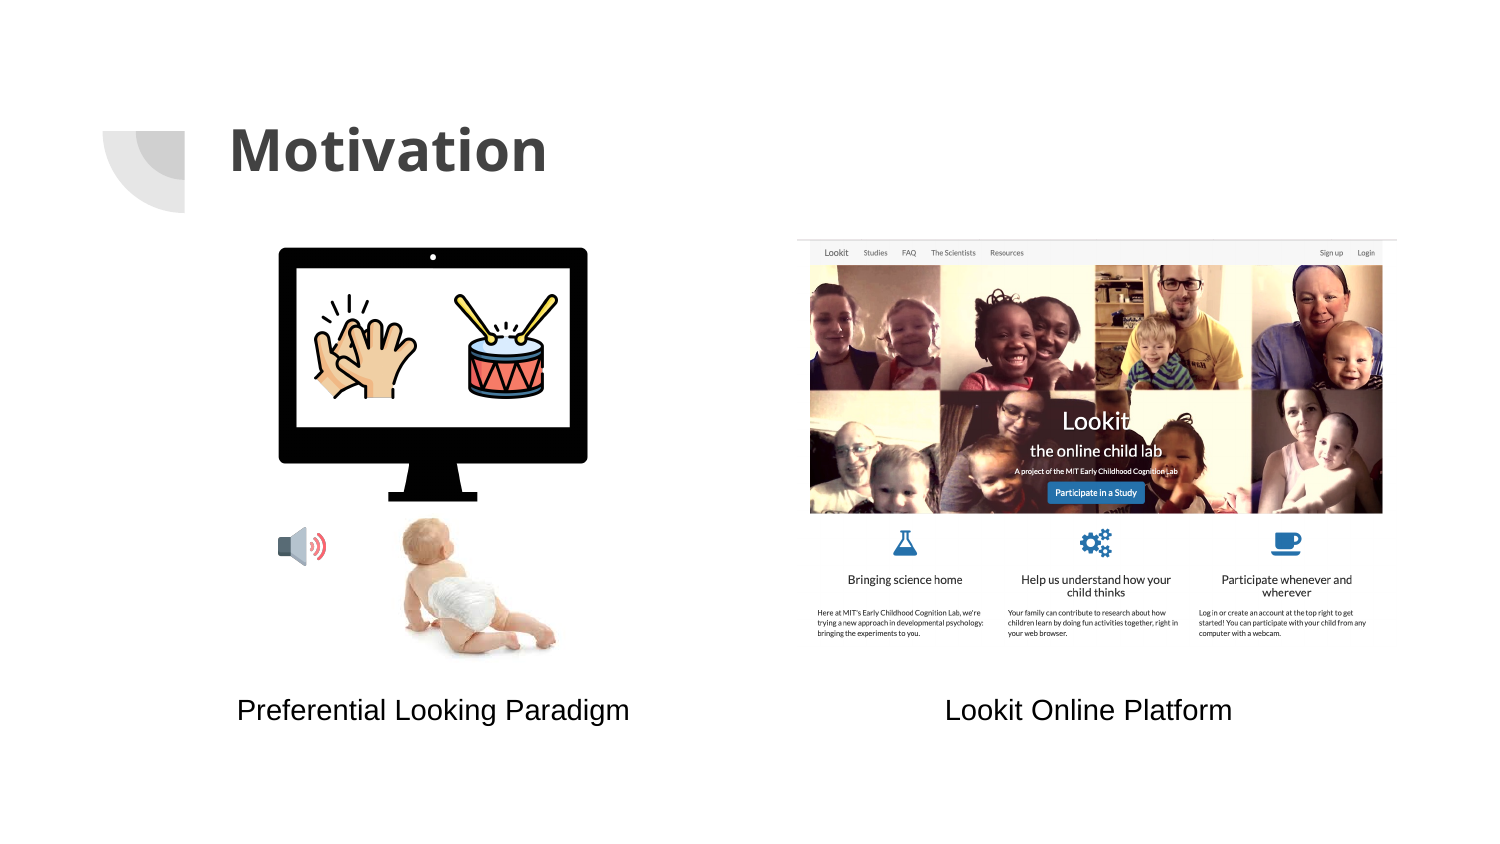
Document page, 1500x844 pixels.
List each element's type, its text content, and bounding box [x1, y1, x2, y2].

picture [797, 239, 1398, 647]
picture [277, 247, 588, 502]
picture [277, 522, 326, 572]
text_box Preferential Looking Paradigm [221, 675, 659, 741]
picture [377, 512, 566, 677]
title Motivation [213, 98, 1368, 263]
text_box Lookit Online Platform [929, 675, 1265, 741]
